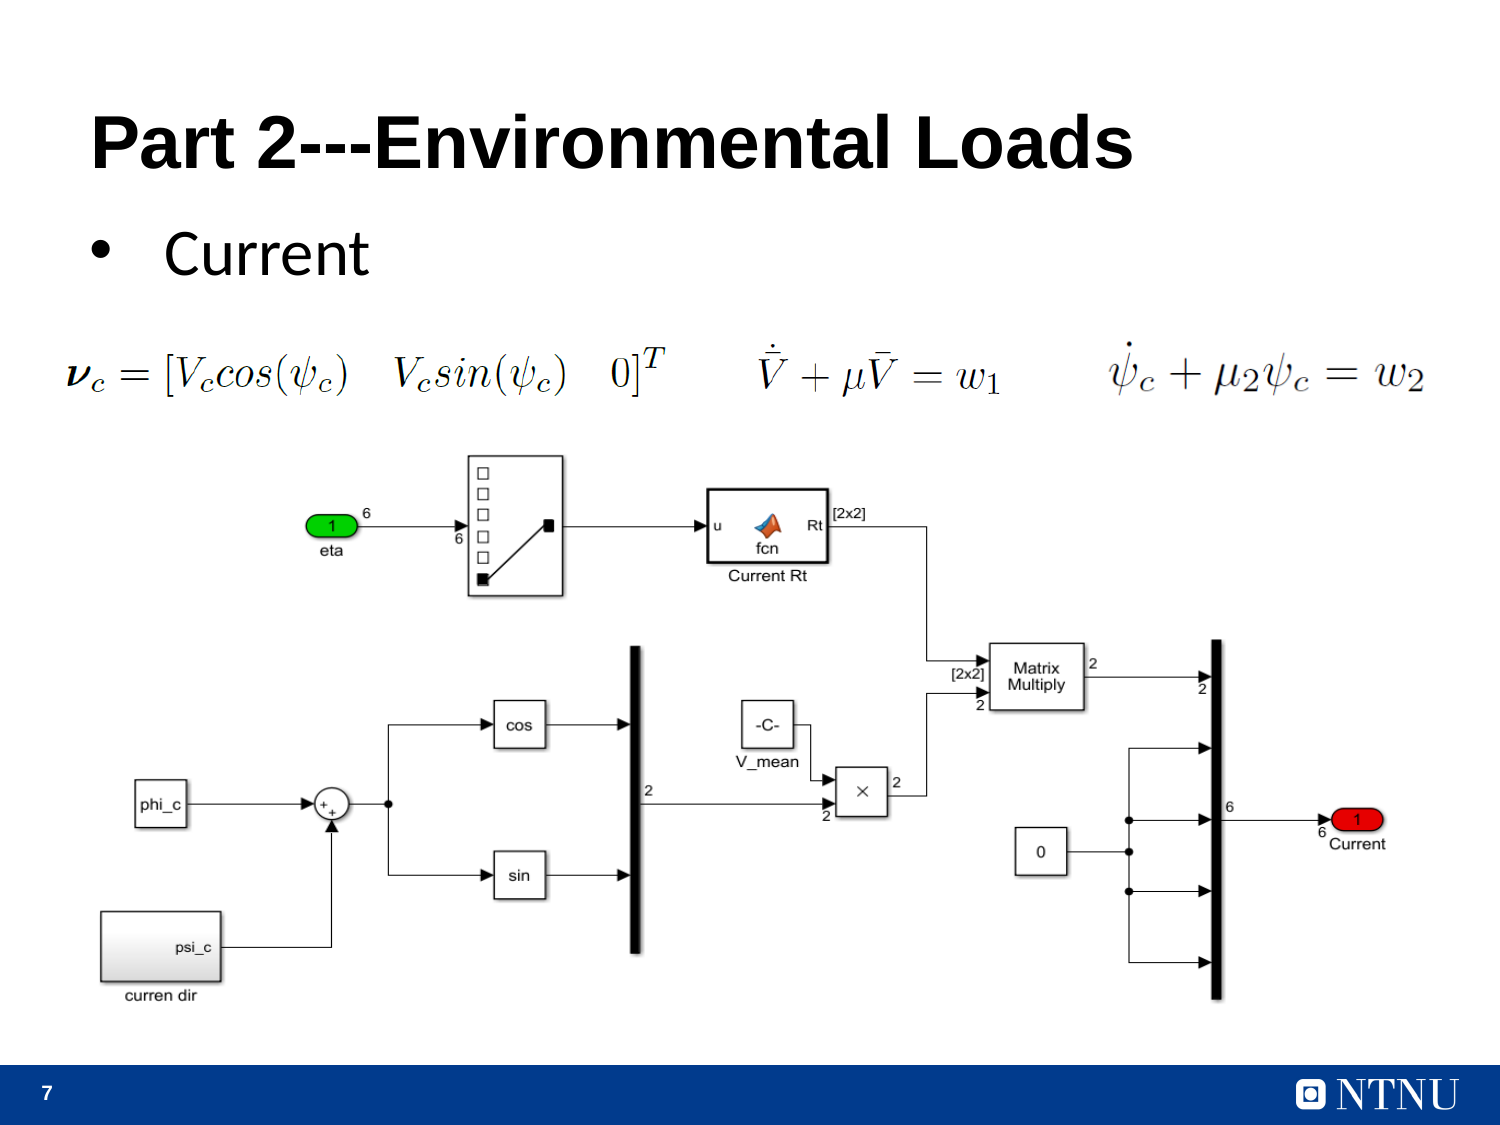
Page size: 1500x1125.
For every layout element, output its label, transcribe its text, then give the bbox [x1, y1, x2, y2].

picture [57, 344, 670, 404]
title Part 2---Environmental Loads [75, 45, 1425, 233]
picture [1064, 311, 1465, 409]
text_box Current [74, 201, 1265, 296]
picture [739, 332, 1010, 409]
picture [0, 1065, 1500, 1125]
picture [74, 443, 1402, 1020]
